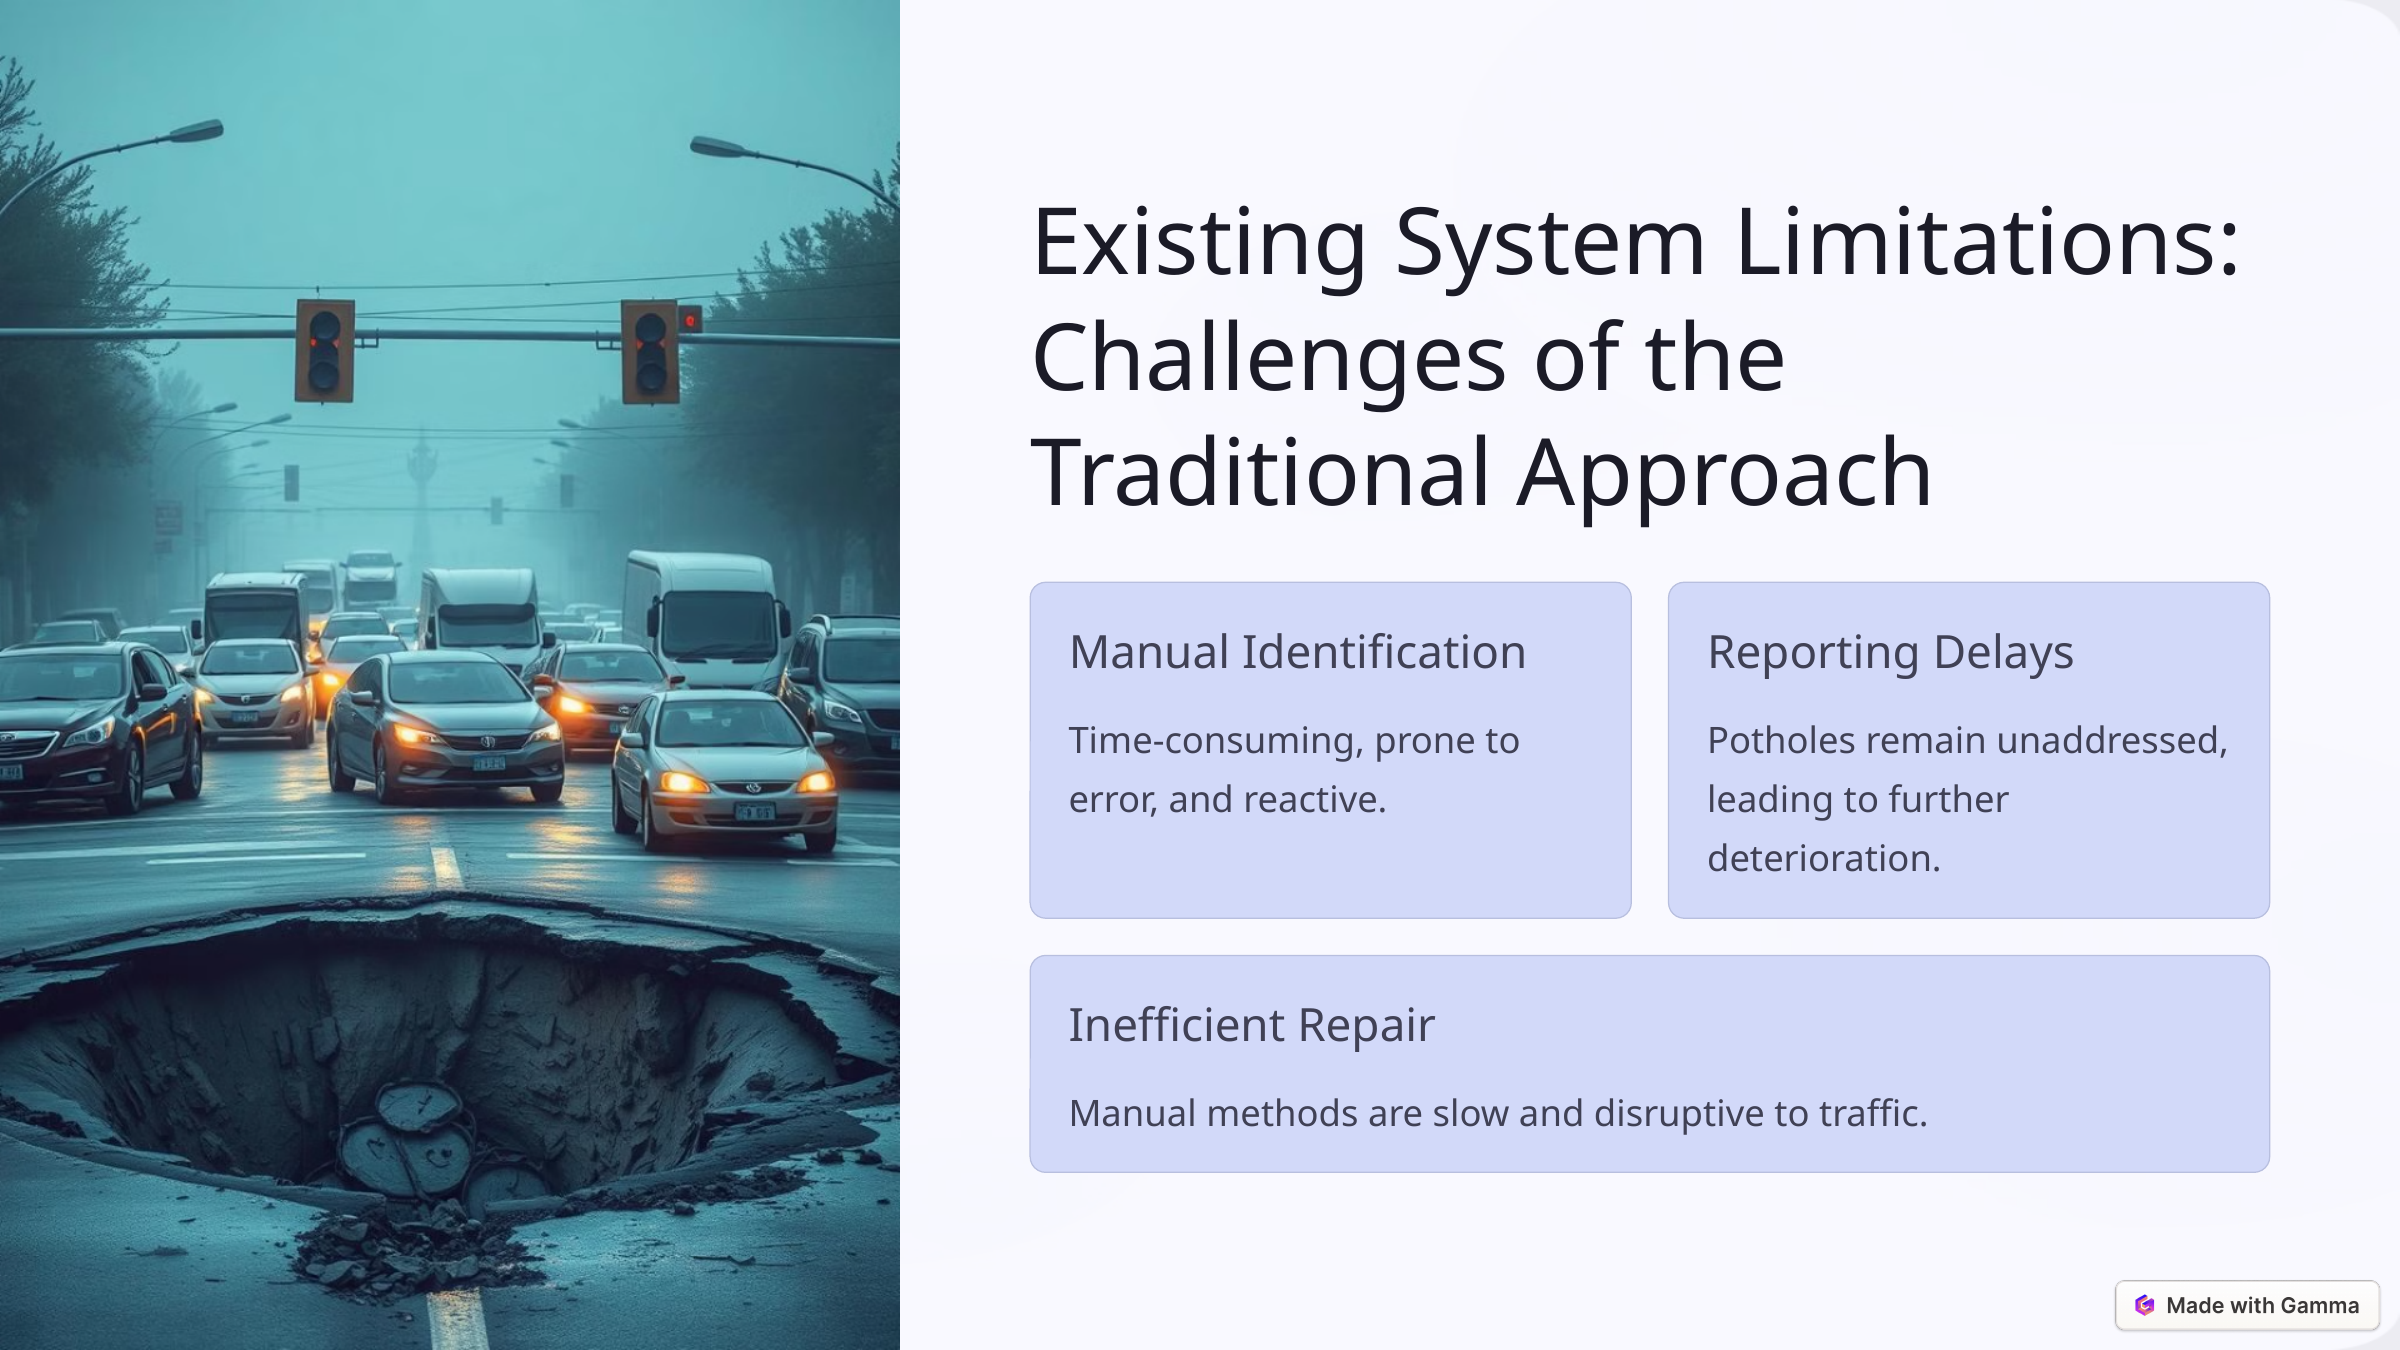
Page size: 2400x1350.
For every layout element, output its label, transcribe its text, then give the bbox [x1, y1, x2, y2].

text_box [1668, 582, 2270, 919]
text_box Existing System Limitations: Challenges of the Traditional Approach [1030, 177, 2270, 527]
picture [2106, 1271, 2389, 1339]
text_box Time-consuming, prone to error, and reactive. [1068, 701, 1593, 821]
text_box Reporting Delays [1706, 620, 2173, 679]
picture [0, 0, 900, 1350]
text_box Manual methods are slow and disruptive to traffic. [1068, 1074, 2232, 1134]
text_box Inefficient Repair [1068, 993, 1534, 1052]
text_box Manual Identification [1068, 620, 1544, 679]
text_box [1030, 955, 2270, 1173]
text_box Potholes remain unaddressed, leading to further deterioration. [1706, 701, 2232, 880]
text_box [1030, 582, 1632, 919]
